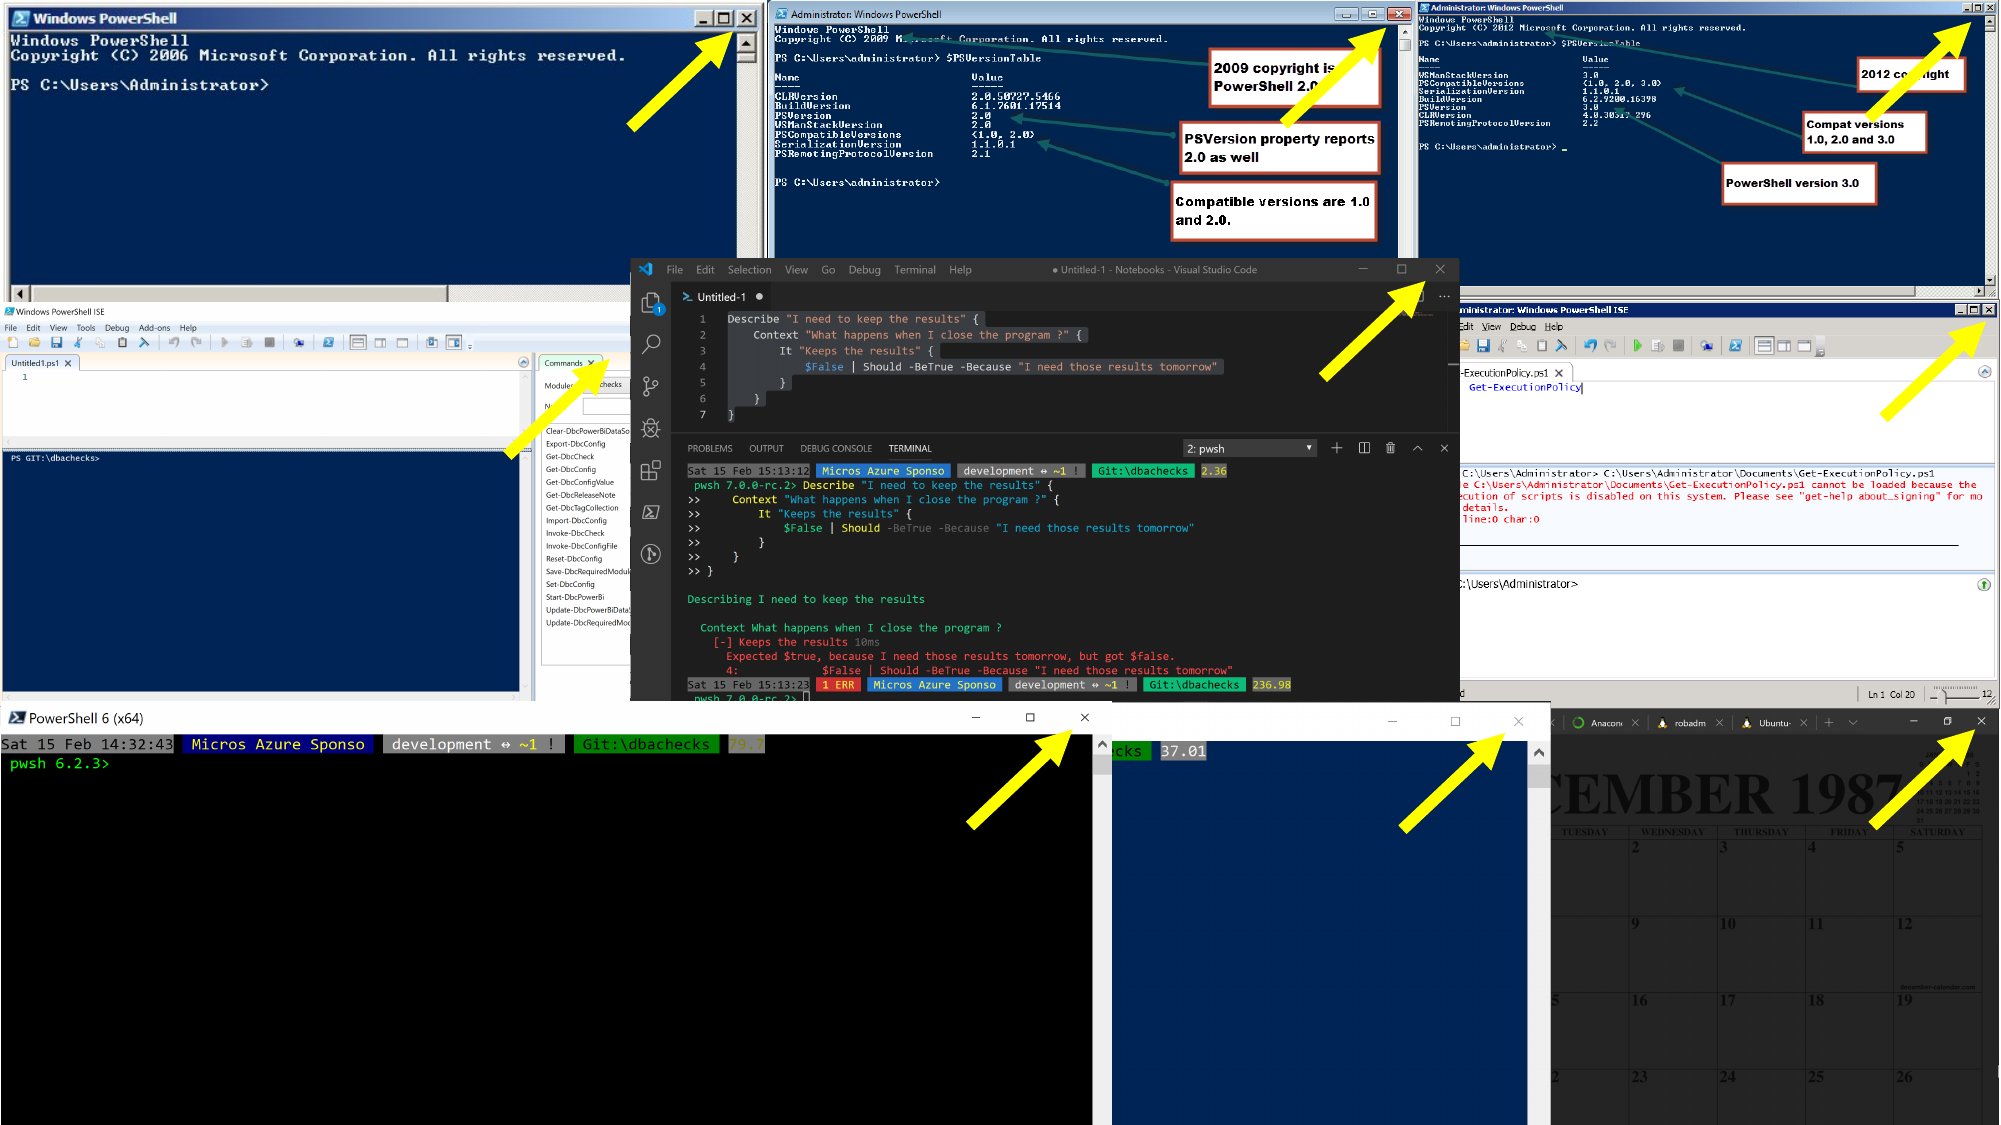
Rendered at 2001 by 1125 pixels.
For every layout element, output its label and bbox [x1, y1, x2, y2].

text_box [630, 31, 733, 129]
text_box [970, 729, 1073, 827]
text_box [507, 358, 610, 456]
text_box [1283, 27, 1387, 125]
picture [0, 0, 2000, 1125]
text_box [1872, 729, 1976, 827]
text_box [1322, 280, 1426, 378]
text_box [1402, 732, 1506, 830]
text_box [1868, 21, 1972, 119]
text_box [1883, 321, 1987, 418]
